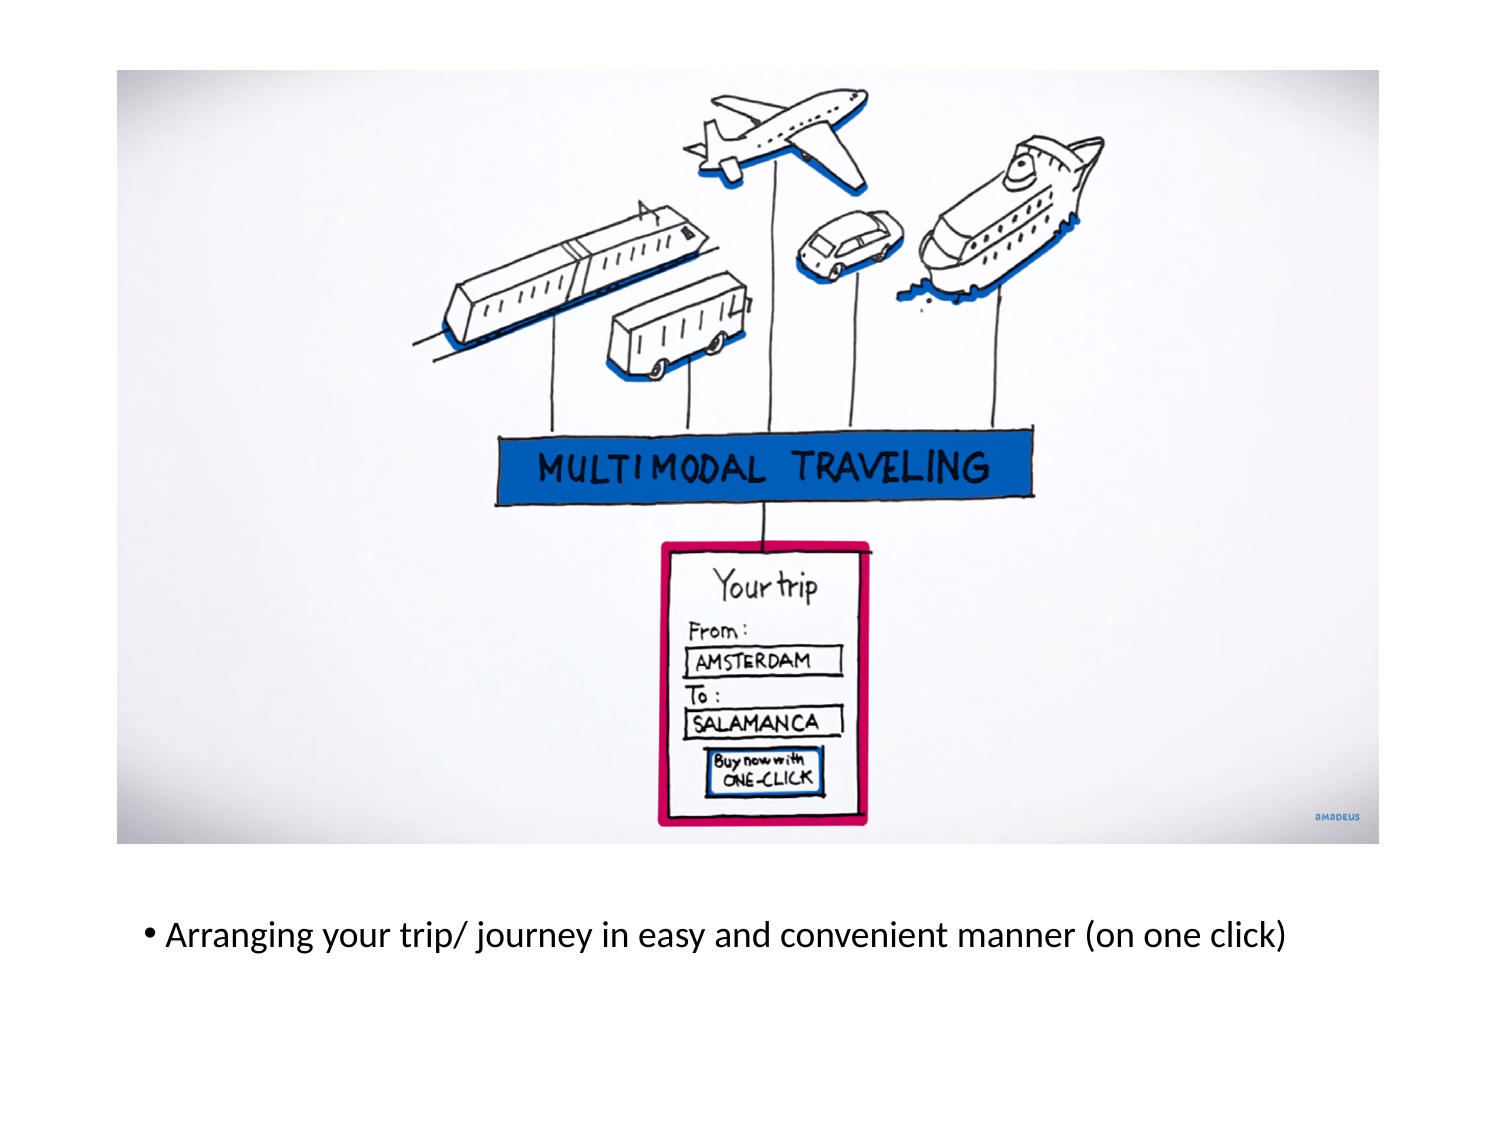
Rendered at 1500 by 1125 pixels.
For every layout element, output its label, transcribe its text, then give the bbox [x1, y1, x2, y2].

text_box Arranging your trip/ journey in easy and convenient manner (on one click) [128, 902, 1383, 963]
picture [116, 70, 1380, 844]
